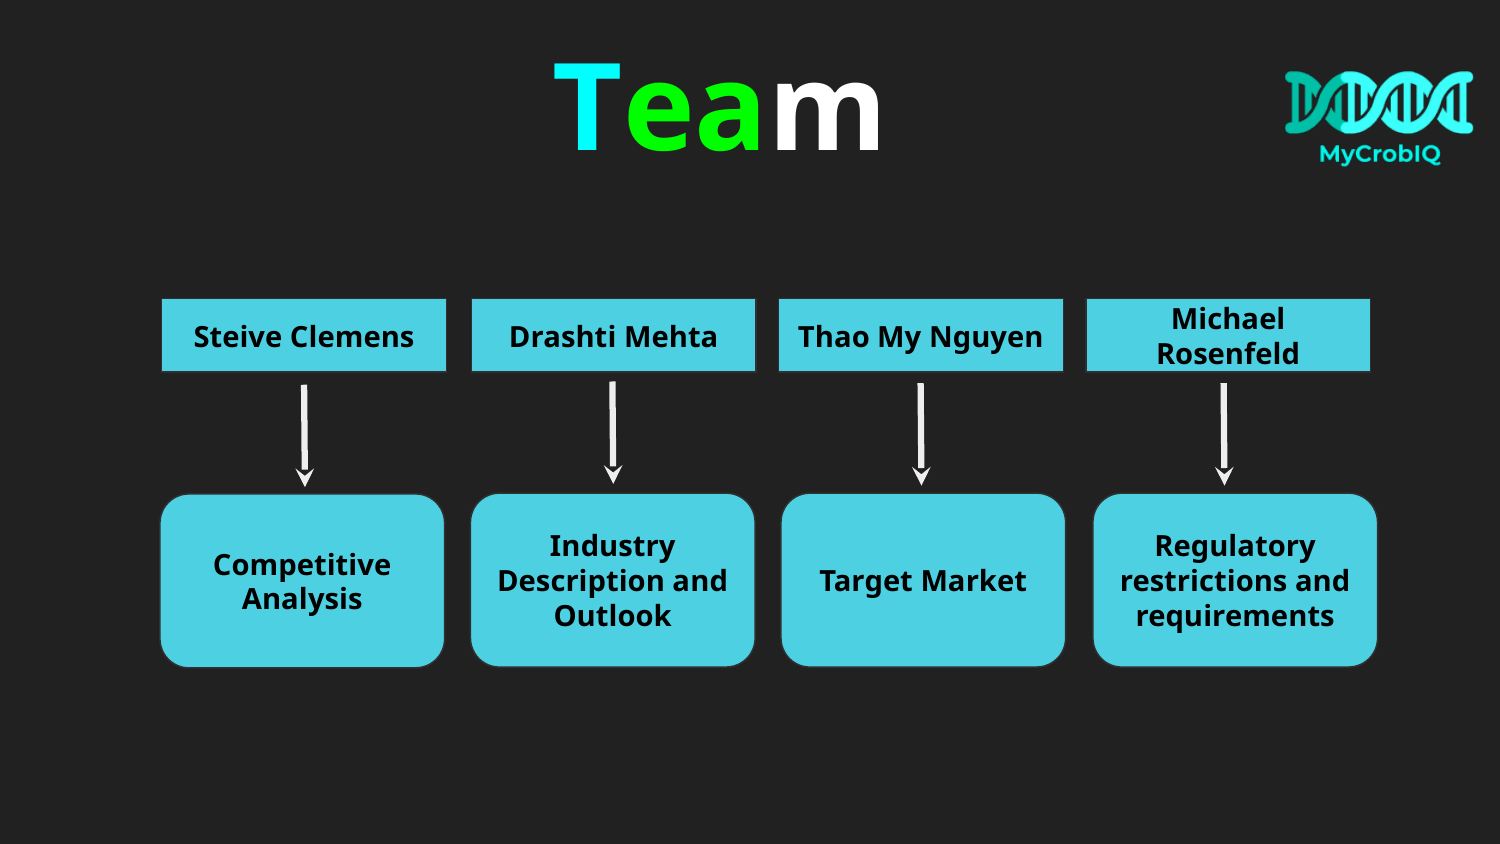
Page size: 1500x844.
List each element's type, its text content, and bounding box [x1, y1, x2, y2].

text_box Michael Rosenfeld [1085, 298, 1371, 373]
text_box Target Market [780, 493, 1066, 668]
text_box Industry Description and Outlook [470, 493, 756, 668]
title Team [216, 5, 1224, 201]
text_box Steive Clemens [161, 298, 447, 373]
text_box Drashti Mehta [471, 298, 757, 373]
text_box Competitive Analysis [159, 493, 445, 668]
text_box Thao My Nguyen [778, 298, 1064, 373]
picture [1260, 0, 1500, 239]
text_box Regulatory restrictions and requirements [1092, 493, 1378, 668]
